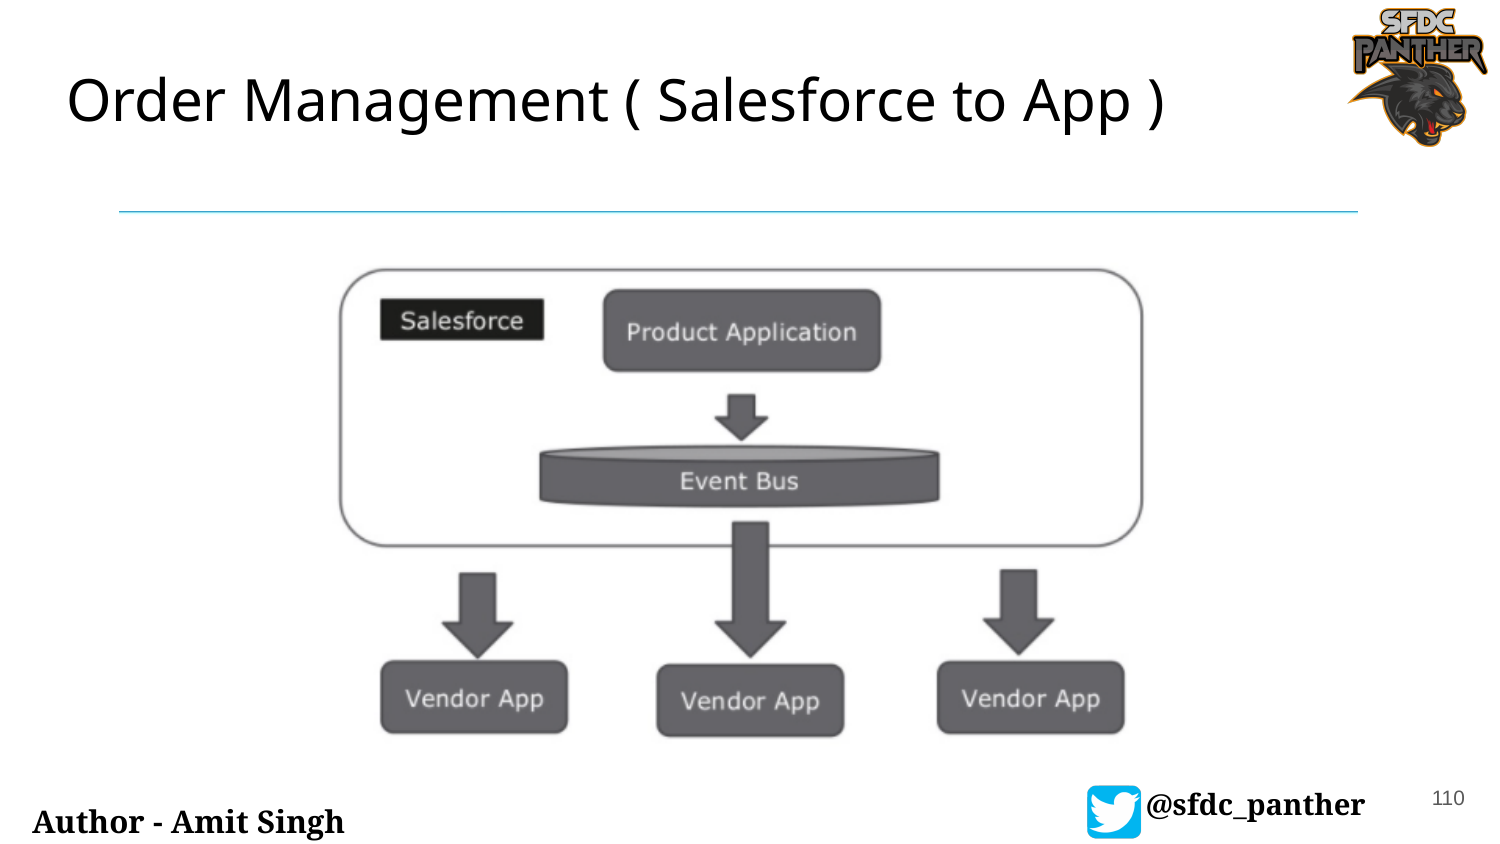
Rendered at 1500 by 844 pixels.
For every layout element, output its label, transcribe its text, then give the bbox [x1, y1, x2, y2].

picture [1347, 8, 1488, 147]
picture [119, 211, 1358, 766]
slide_number 110 [1389, 764, 1480, 830]
title Order Management ( Salesforce to App ) [51, 48, 1449, 143]
picture [1085, 784, 1144, 842]
